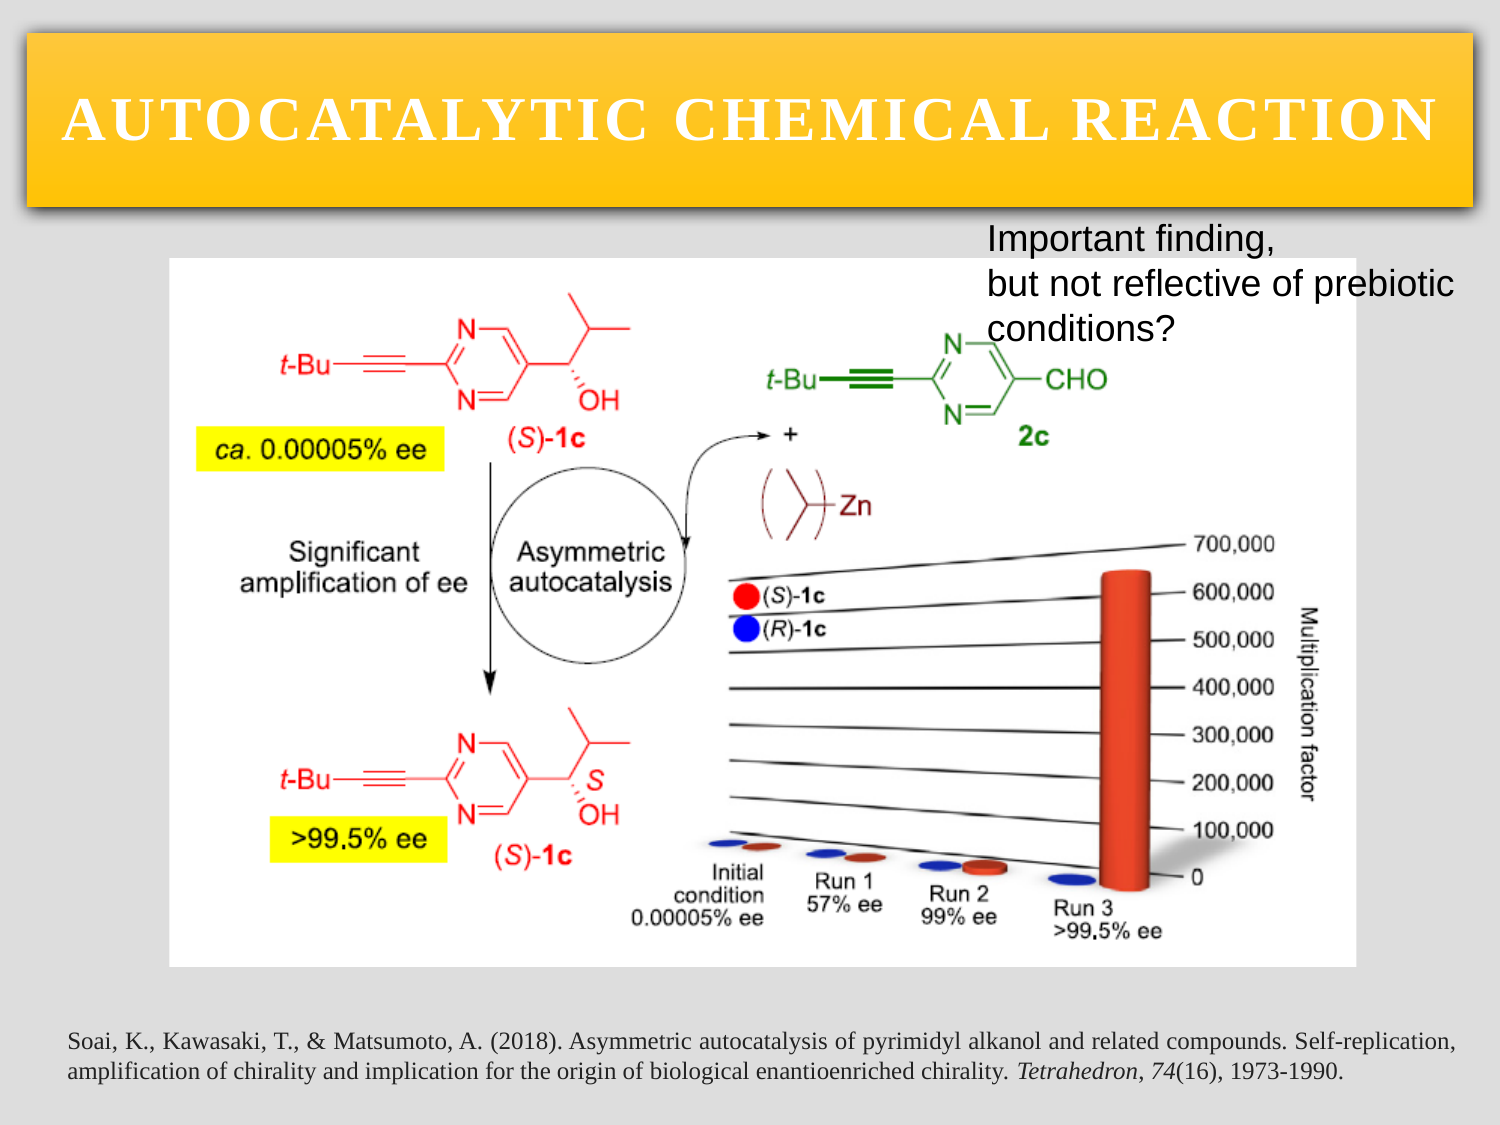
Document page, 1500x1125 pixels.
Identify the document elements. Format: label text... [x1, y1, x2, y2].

title Autocatalytic chemical reaction [24, 30, 1476, 210]
picture [169, 258, 1357, 967]
text_box Important finding, but not reflective of prebiotic conditions? [972, 206, 1471, 357]
text_box Soai, K., Kawasaki, T., & Matsumoto, A. (2018). Asymmetric autocatalysis of pyrimidyl alkanol and related compounds. Self-replication, amplification of chirality and implication for the origin of biological enantioenriched chirality. Tetrahedron, 74(16), 1973-1990. [52, 1017, 1473, 1092]
